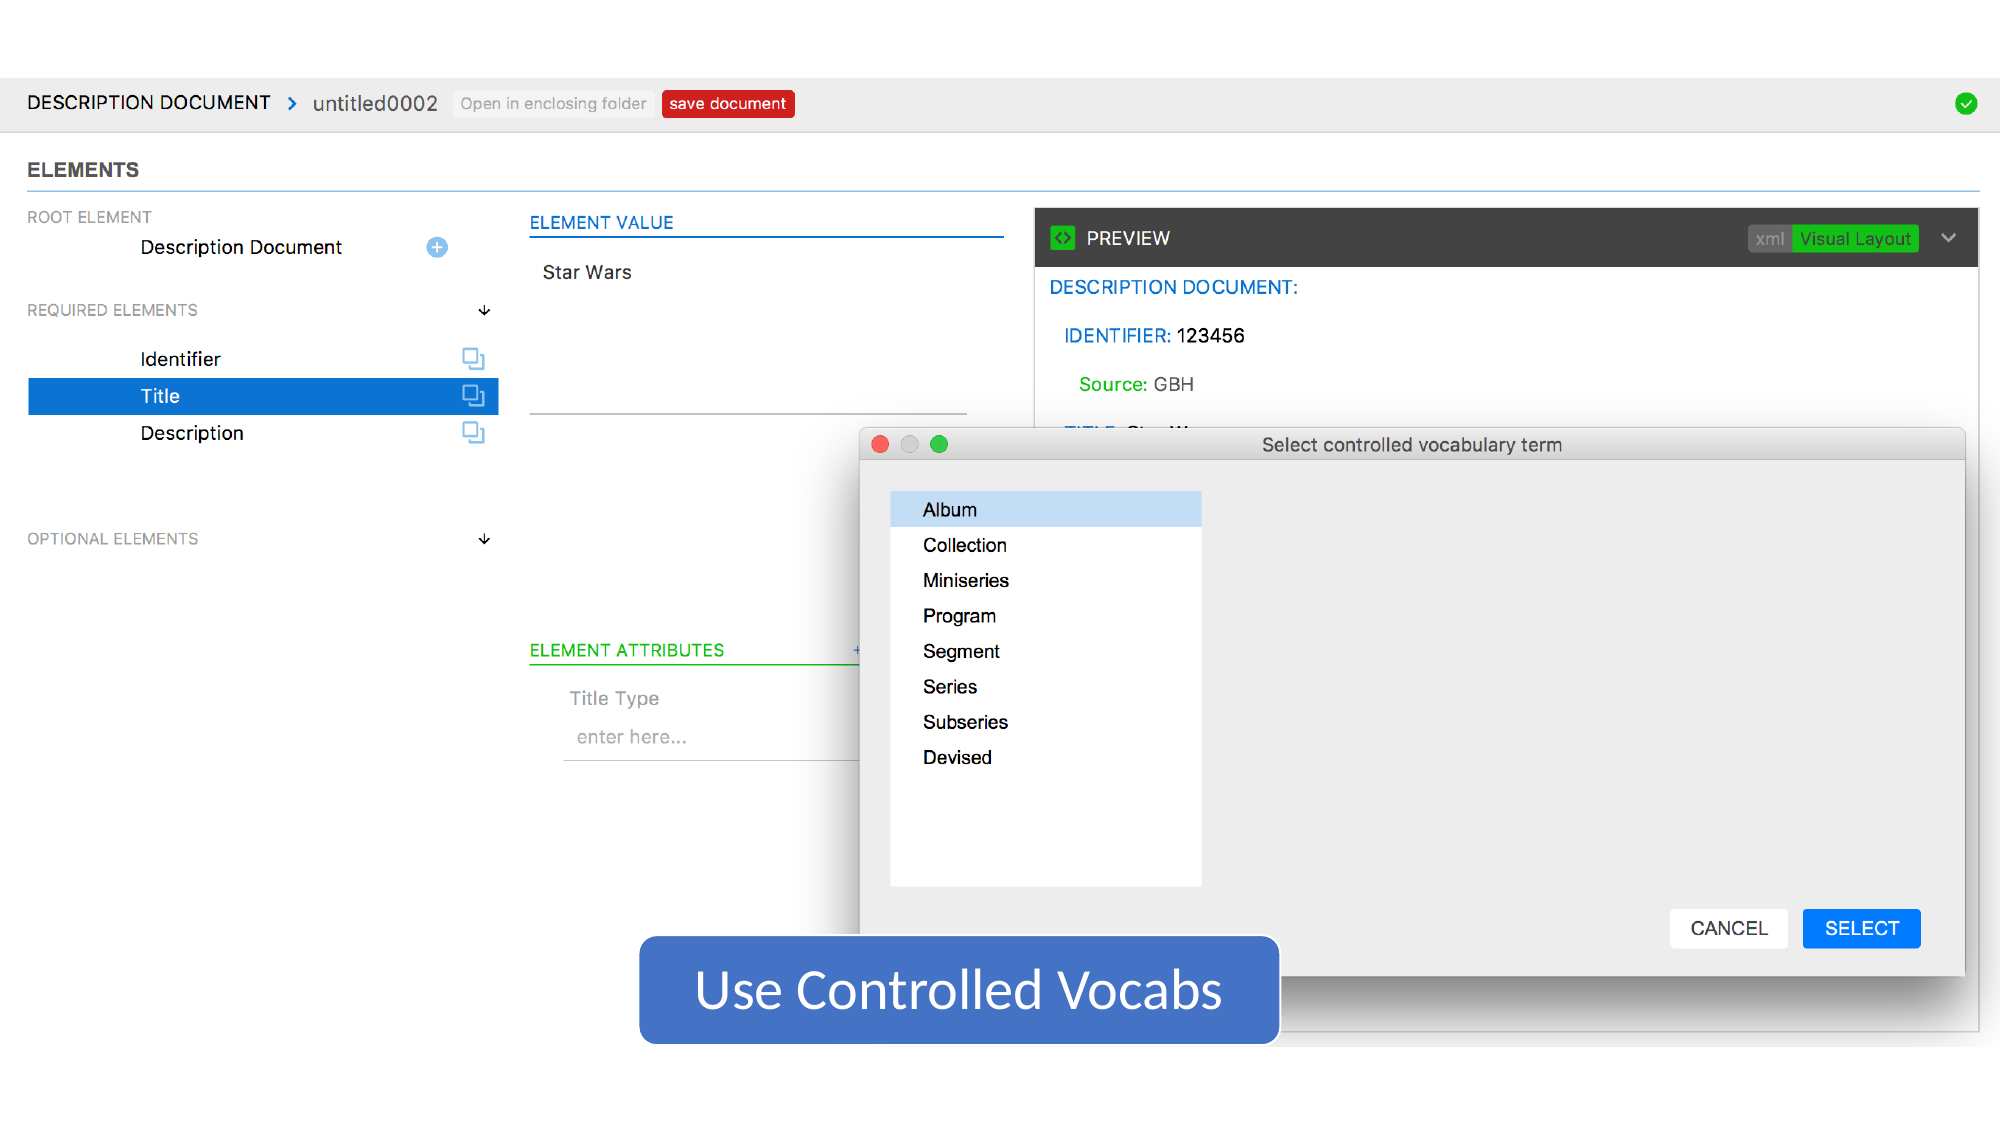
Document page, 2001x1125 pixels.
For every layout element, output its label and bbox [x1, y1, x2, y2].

text_box [638, 935, 1281, 1046]
picture [0, 78, 2000, 1047]
